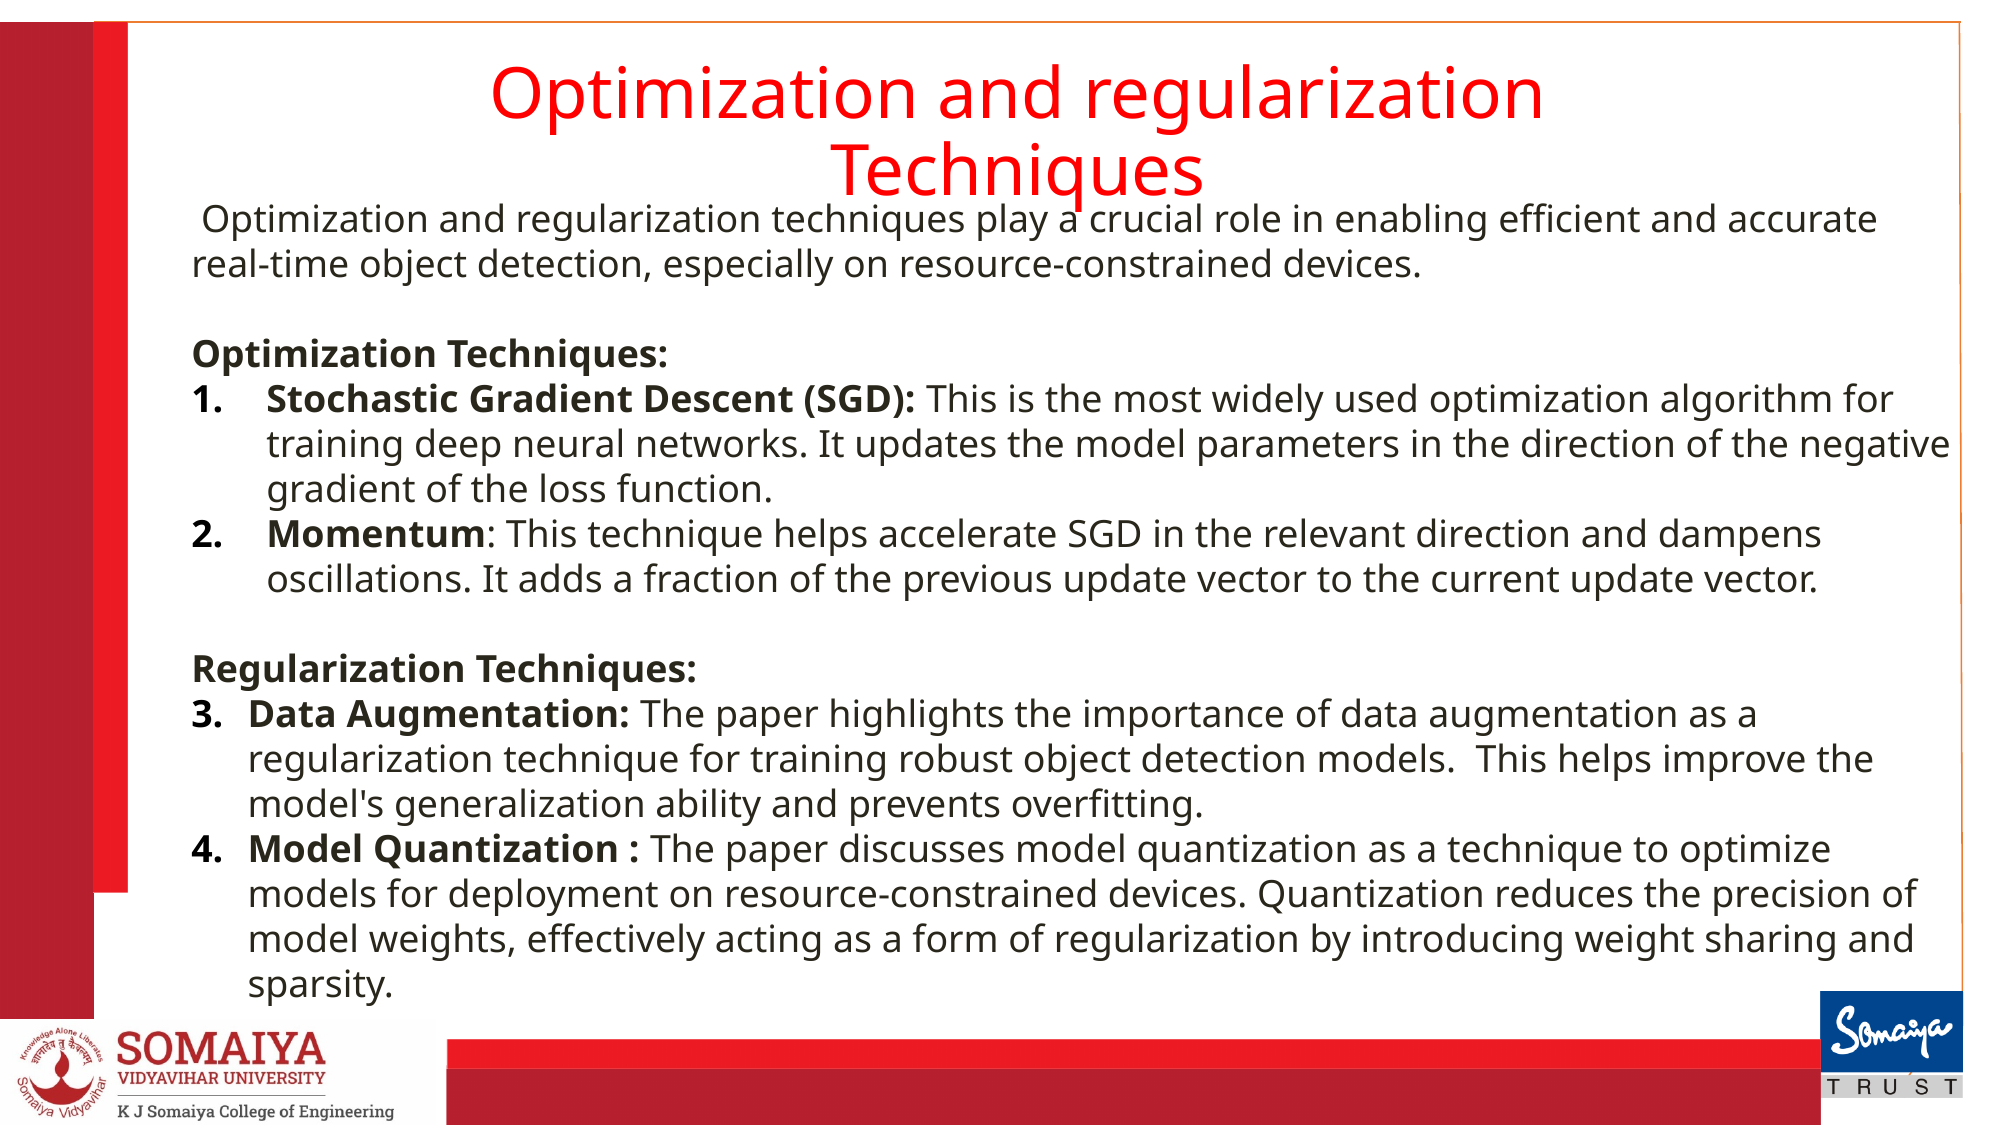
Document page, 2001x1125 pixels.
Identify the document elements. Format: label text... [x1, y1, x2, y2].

text_box Optimization and regularization techniques play a crucial role in enabling efficient and accurate real-time object detection, especially on resource-constrained devices. Optimization Techniques: Stochastic Gradient Descent (SGD): This is the most widely used optimization algorithm for training deep neural networks. It updates the model parameters in the direction of the negative gradient of the loss function. Momentum: This technique helps accelerate SGD in the relevant direction and dampens oscillations. It adds a fraction of the previous update vector to the current update vector. Regularization Techniques: Data Augmentation: The paper highlights the importance of data augmentation as a regularization technique for training robust object detection models. This helps improve the model's generalization ability and prevents overfitting. Model Quantization : The paper discusses model quantization as a technique to optimize models for deployment on resource-constrained devices. Quantization reduces the precision of model weights, effectively acting as a form of regularization by introducing weight sharing and sparsity. [176, 187, 1972, 1125]
title Optimization and regularization Techniques [326, 50, 1710, 143]
picture [0, 22, 176, 1125]
